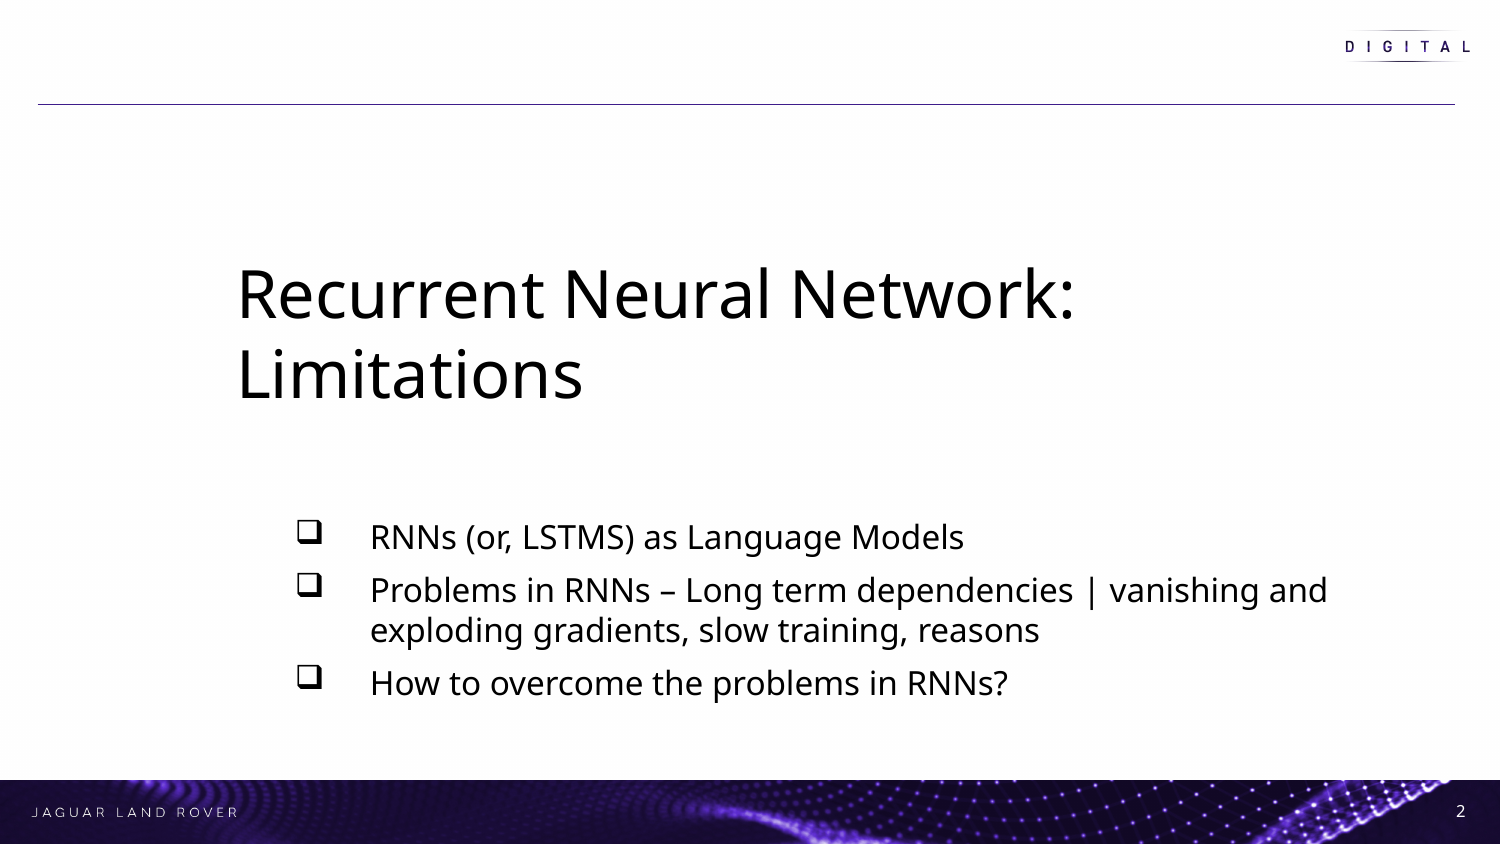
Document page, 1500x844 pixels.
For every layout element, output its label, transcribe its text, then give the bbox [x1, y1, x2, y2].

list Recurrent Neural Network: Limitations RNNs (or, LSTMS) as Language Models Problems in RNNs – Long term dependencies | vanishing and exploding gradients, slow training, reasons How to overcome the problems in RNNs? [236, 244, 1421, 541]
slide_number 2 [1361, 780, 1481, 844]
picture [0, 0, 1500, 844]
